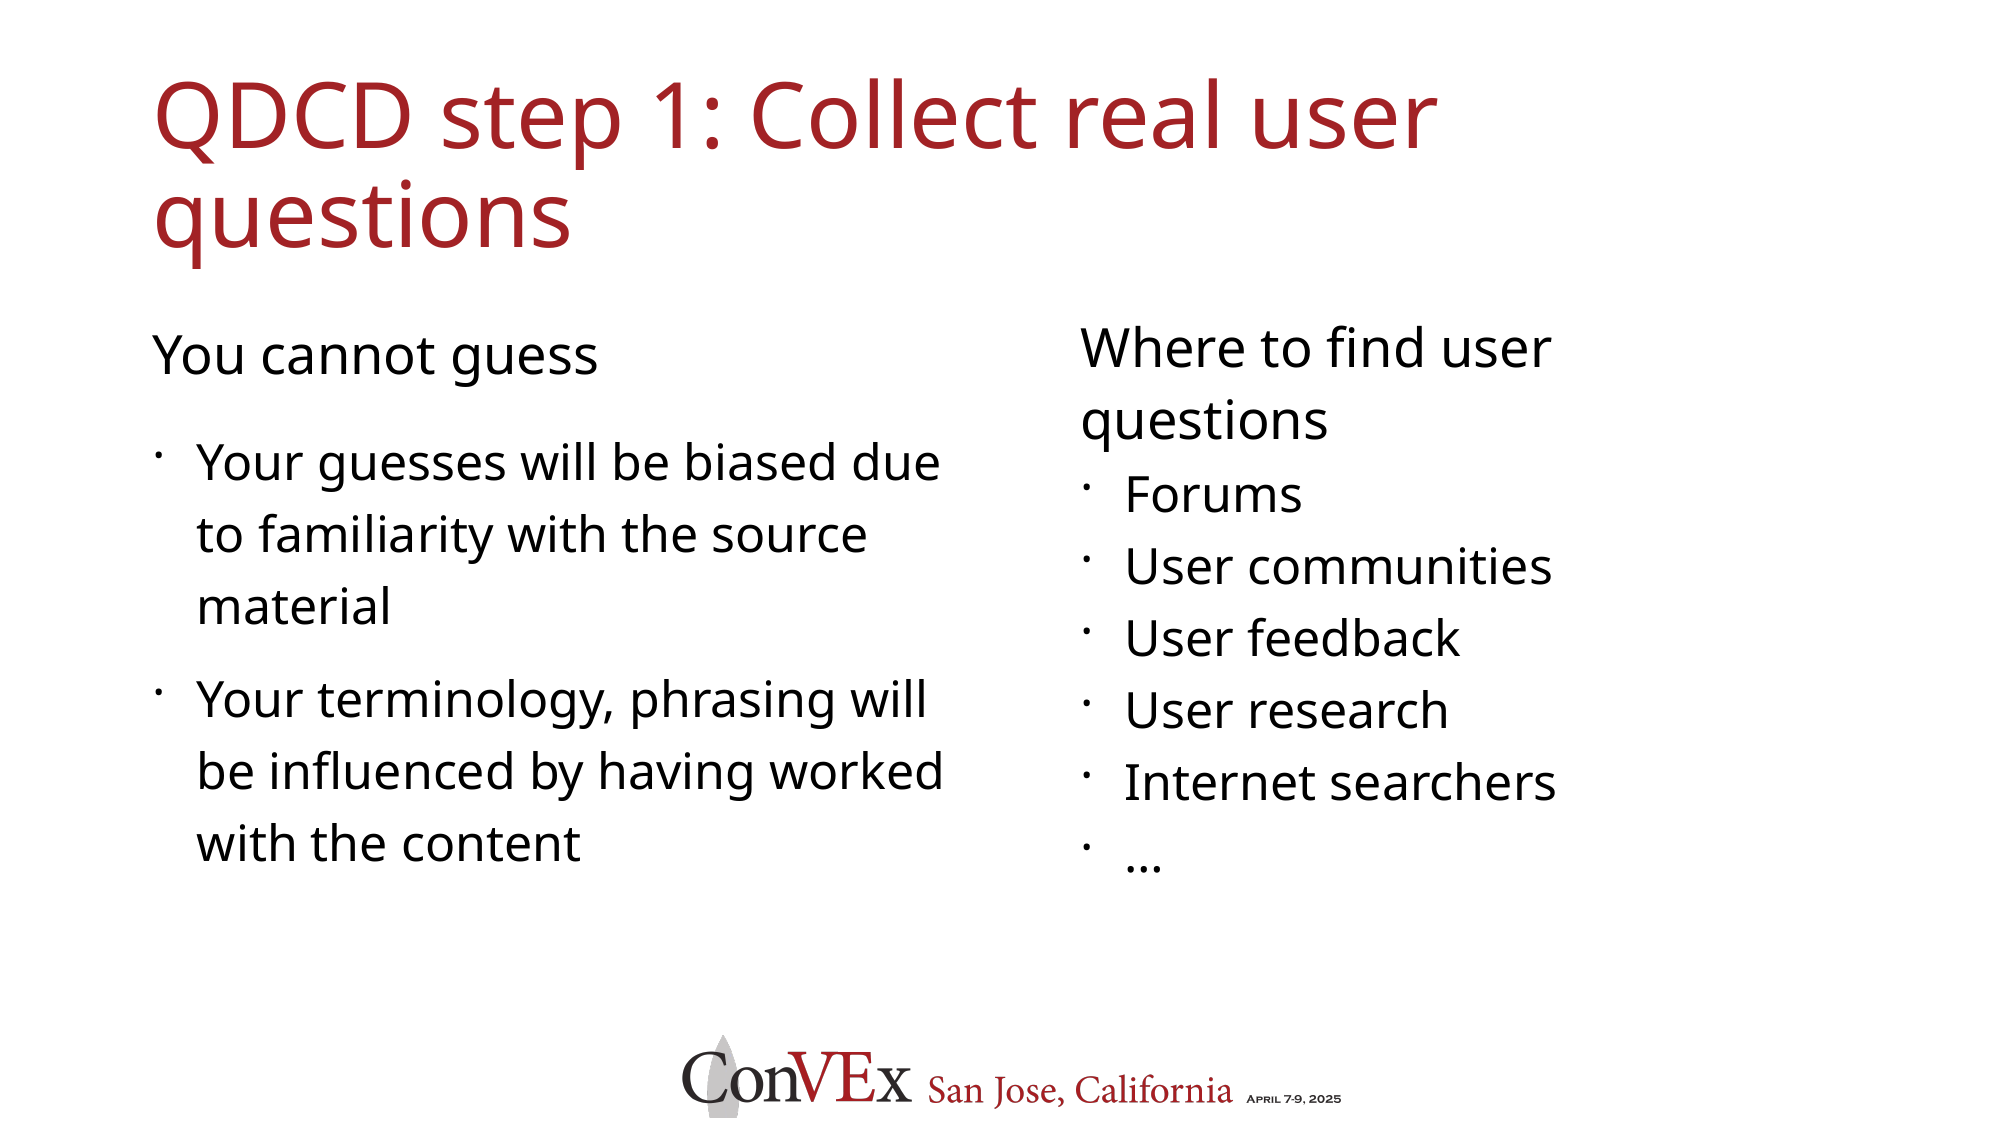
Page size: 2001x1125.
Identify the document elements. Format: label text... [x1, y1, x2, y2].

picture [672, 1027, 1349, 1118]
title QDCD step 1: Collect real user questions [137, 59, 1863, 278]
text_box Where to find user questions Forums User communities User feedback User research Internet searchers … [1065, 299, 1811, 1014]
list You cannot guess Your guesses will be biased due to familiarity with the source material Your terminology, phrasing will be influenced by having worked with the content [137, 299, 963, 1014]
